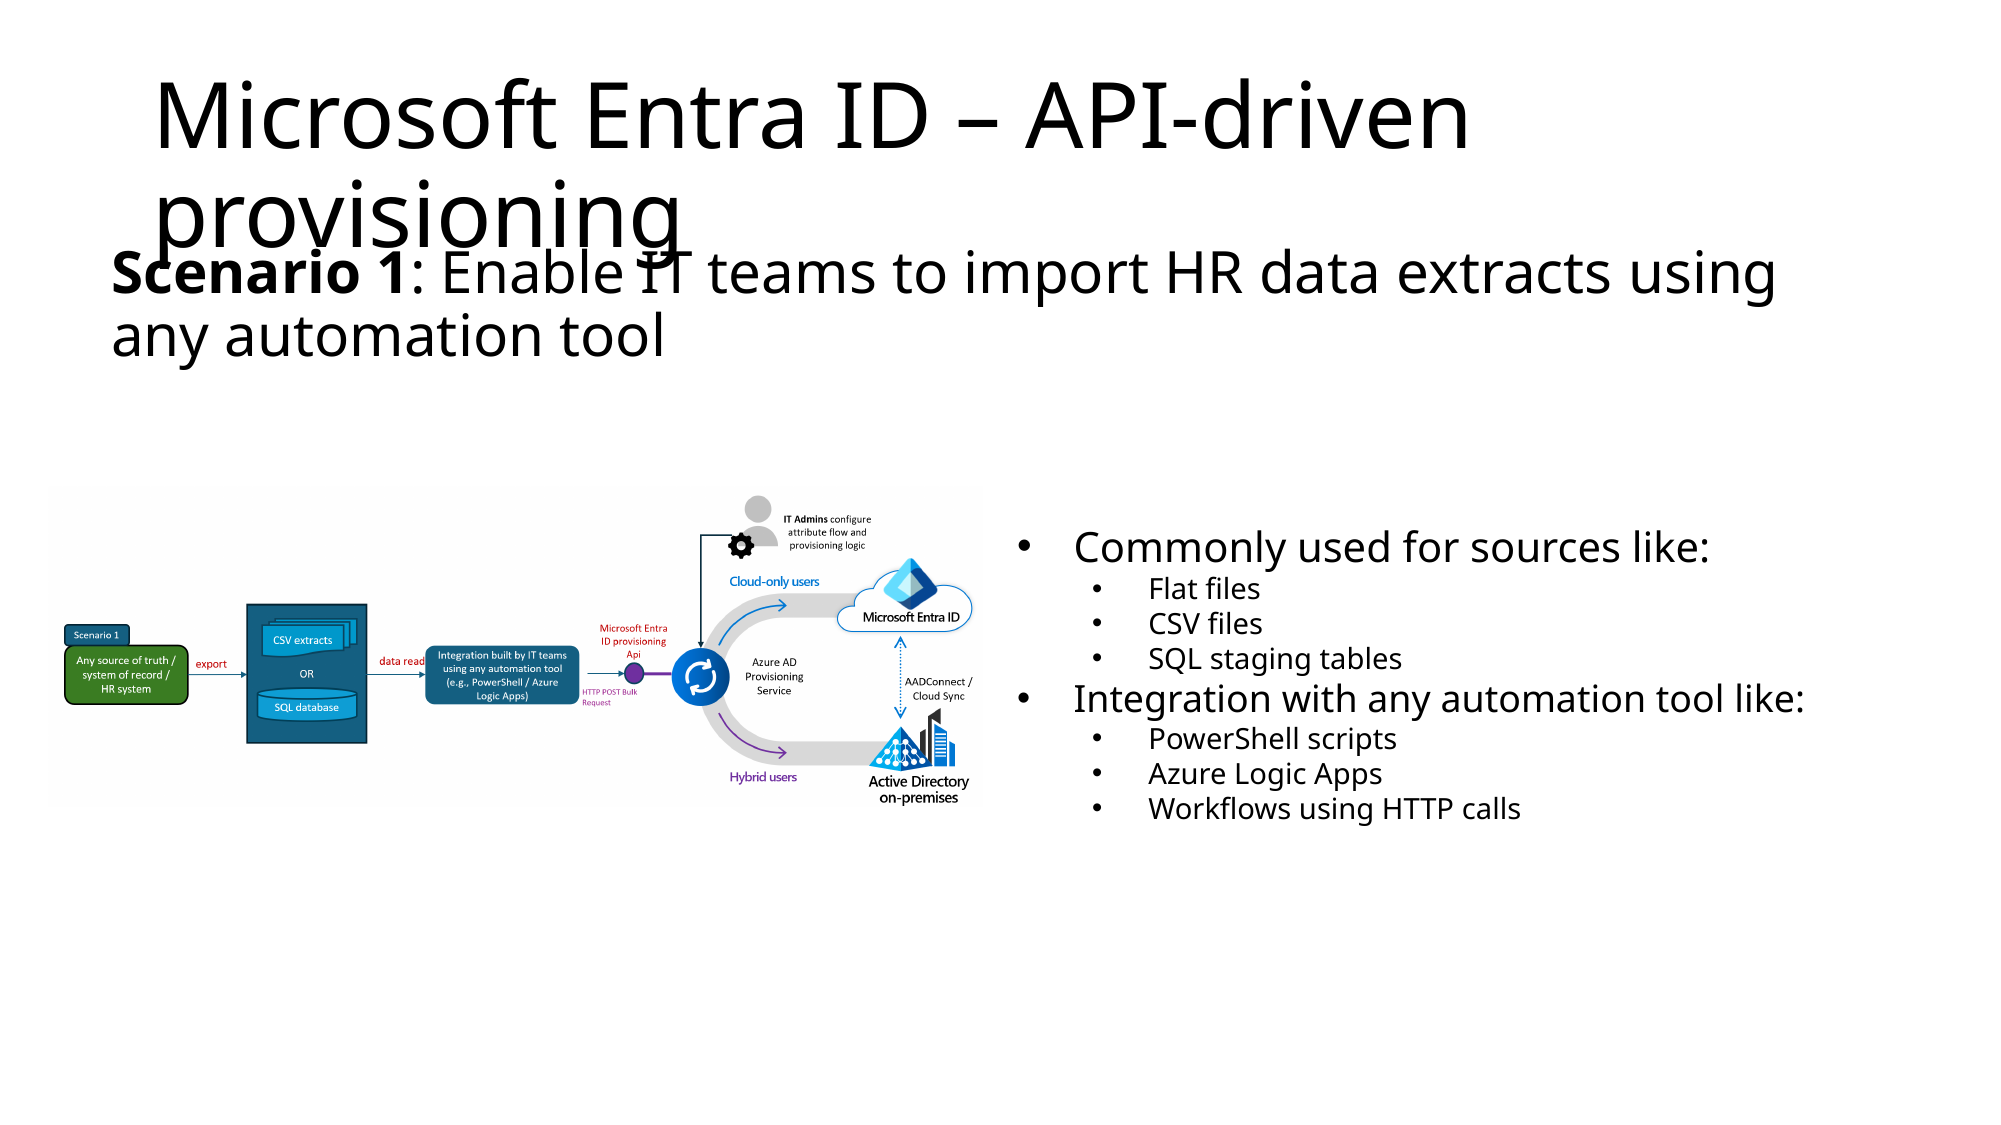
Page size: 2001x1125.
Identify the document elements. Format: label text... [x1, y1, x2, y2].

list Scenario 1: Enable IT teams to import HR data extracts using any automation tool [96, 235, 1904, 377]
title Microsoft Entra ID – API-driven provisioning [137, 59, 1863, 235]
picture [47, 486, 984, 807]
text_box Commonly used for sources like: Flat files CSV files SQL staging tables Integration with any automation tool like: PowerShell scripts Azure Logic Apps Workflows using HTTP calls [1017, 520, 1954, 876]
